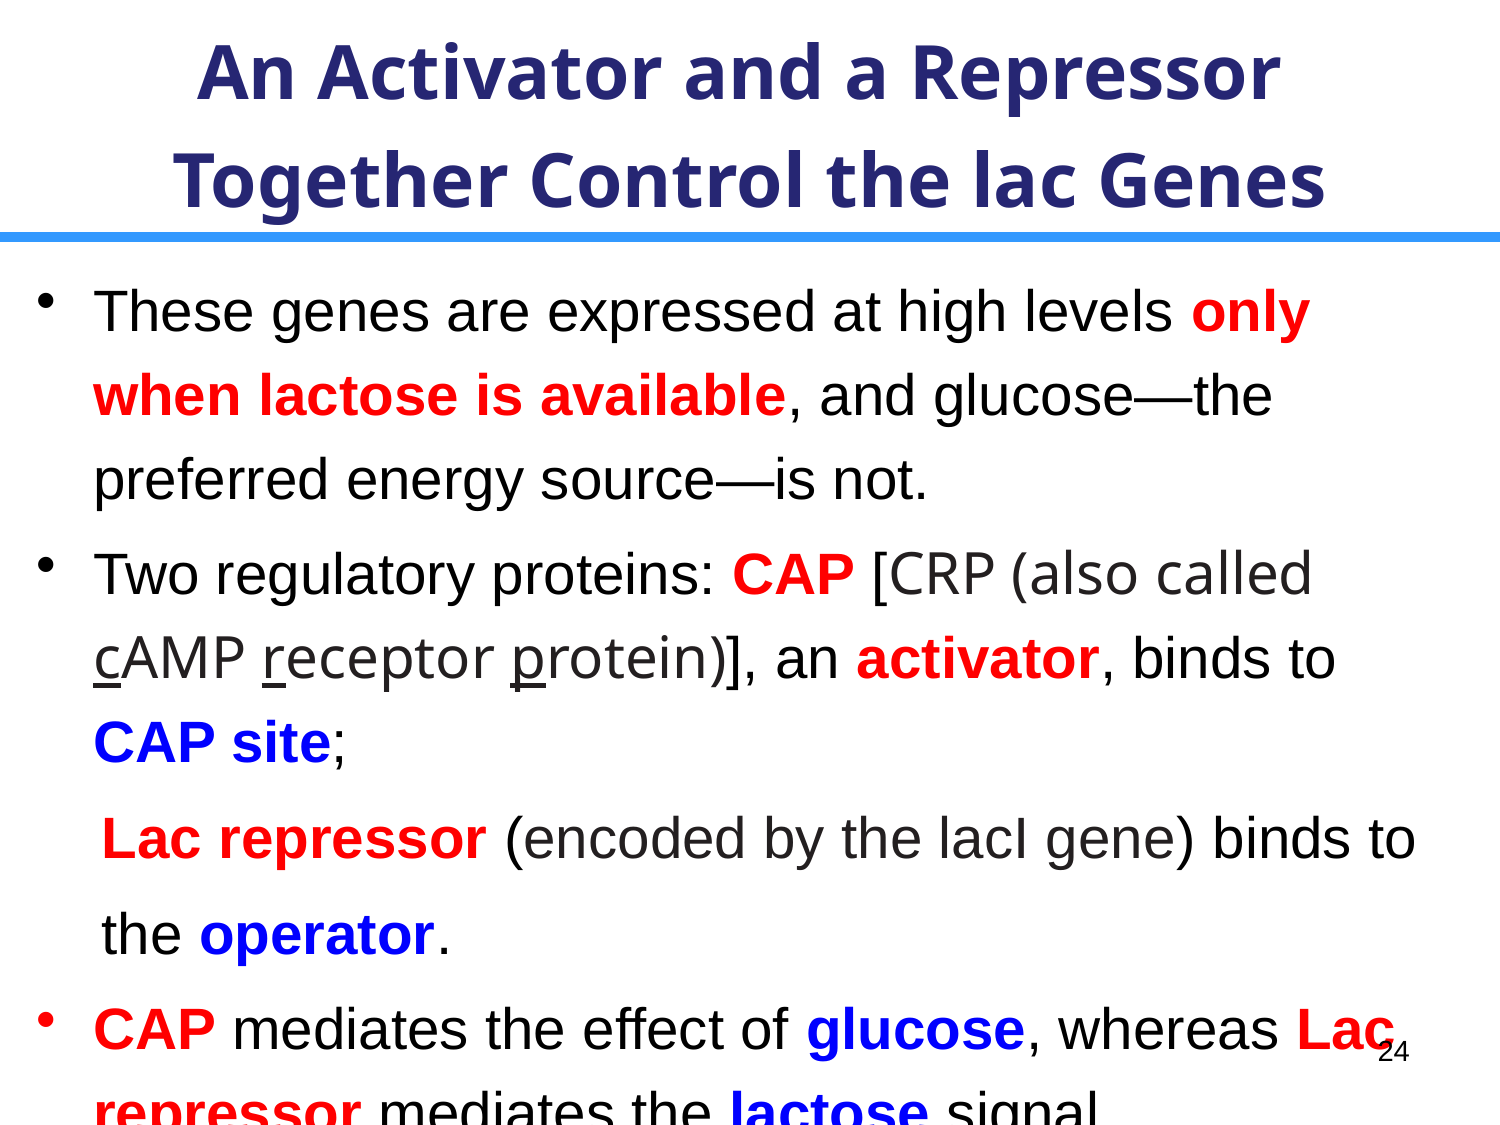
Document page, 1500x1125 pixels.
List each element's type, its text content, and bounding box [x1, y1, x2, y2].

text_box An Activator and a Repressor Together Control the lac Genes [0, 33, 1500, 196]
list These genes are expressed at high levels only when lactose is available, and glucose—the preferred energy source—is not. Two regulatory proteins: CAP [CRP (also called cAMP receptor protein)], an activator, binds to CAP site; Lac repressor (encoded by the lacI gene) binds to the operator. CAP mediates the effect of glucose, whereas Lac repressor mediates the lactose signal. [21, 251, 1487, 1125]
slide_number 24 [1074, 1024, 1426, 1103]
